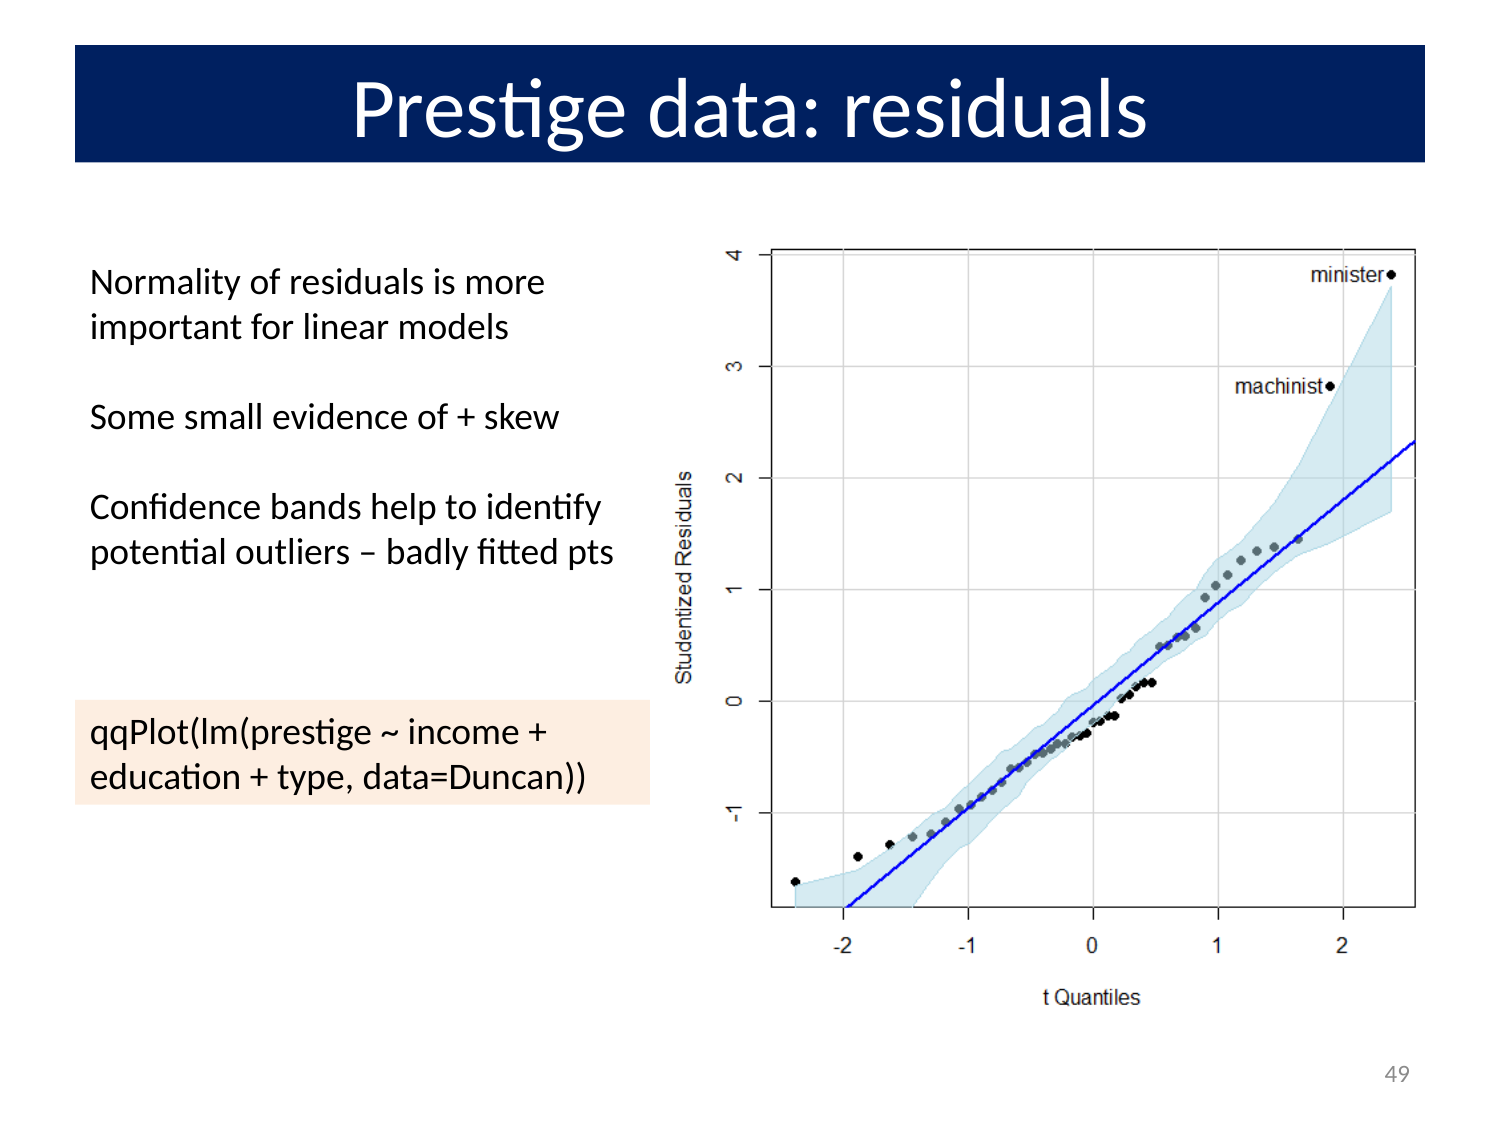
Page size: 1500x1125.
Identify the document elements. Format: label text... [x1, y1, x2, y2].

text_box Normality of residuals is more important for linear models Some small evidence of + skew Confidence bands help to identify potential outliers – badly fitted pts [75, 249, 650, 580]
picture [669, 237, 1424, 1010]
title Prestige data: residuals [75, 45, 1425, 163]
slide_number 49 [1074, 1042, 1425, 1103]
text_box qqPlot(lm(prestige ~ income + education + type, data=Duncan)) [75, 699, 650, 805]
